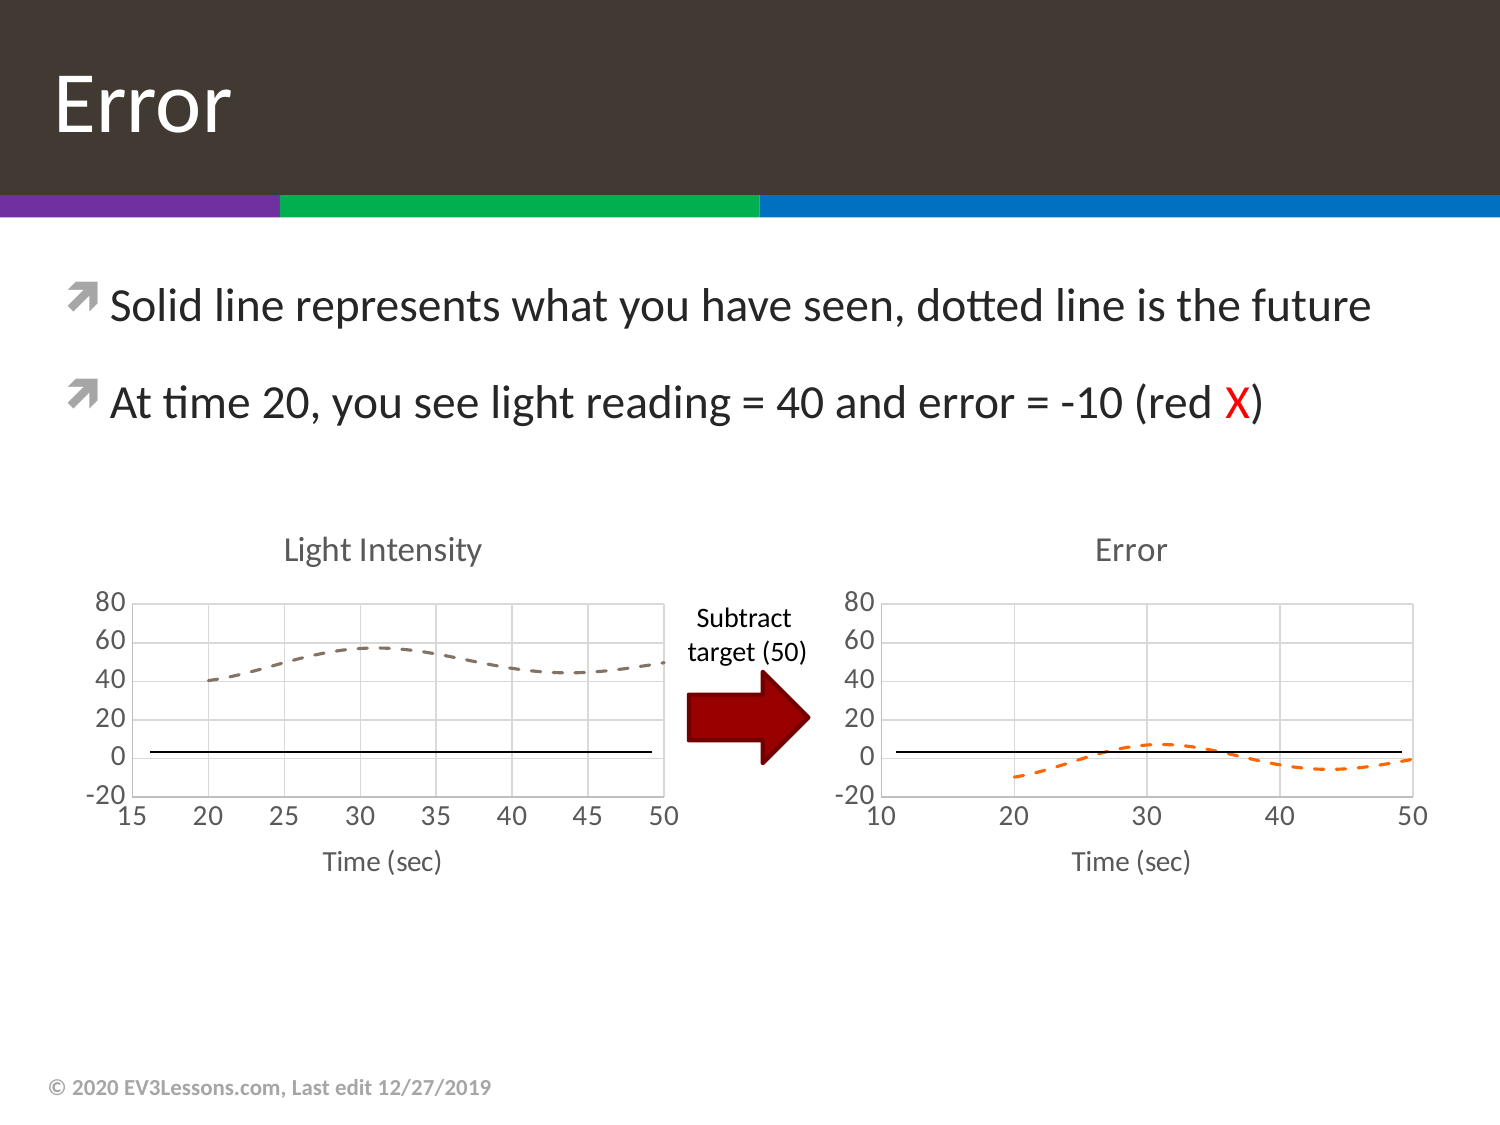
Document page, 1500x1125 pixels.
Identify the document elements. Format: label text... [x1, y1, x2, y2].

text_box Subtract target (50) [696, 591, 808, 674]
chart [821, 507, 1442, 914]
footer © 2020 EV3Lessons.com, Last edit 12/27/2019 [32, 1055, 1038, 1116]
list Solid line represents what you have seen, dotted line is the future At time 20, you see light reading = 40 and error = -10 (red X) [49, 266, 1465, 437]
chart [72, 507, 693, 914]
text_box [696, 674, 808, 766]
title Error [0, 0, 1500, 195]
